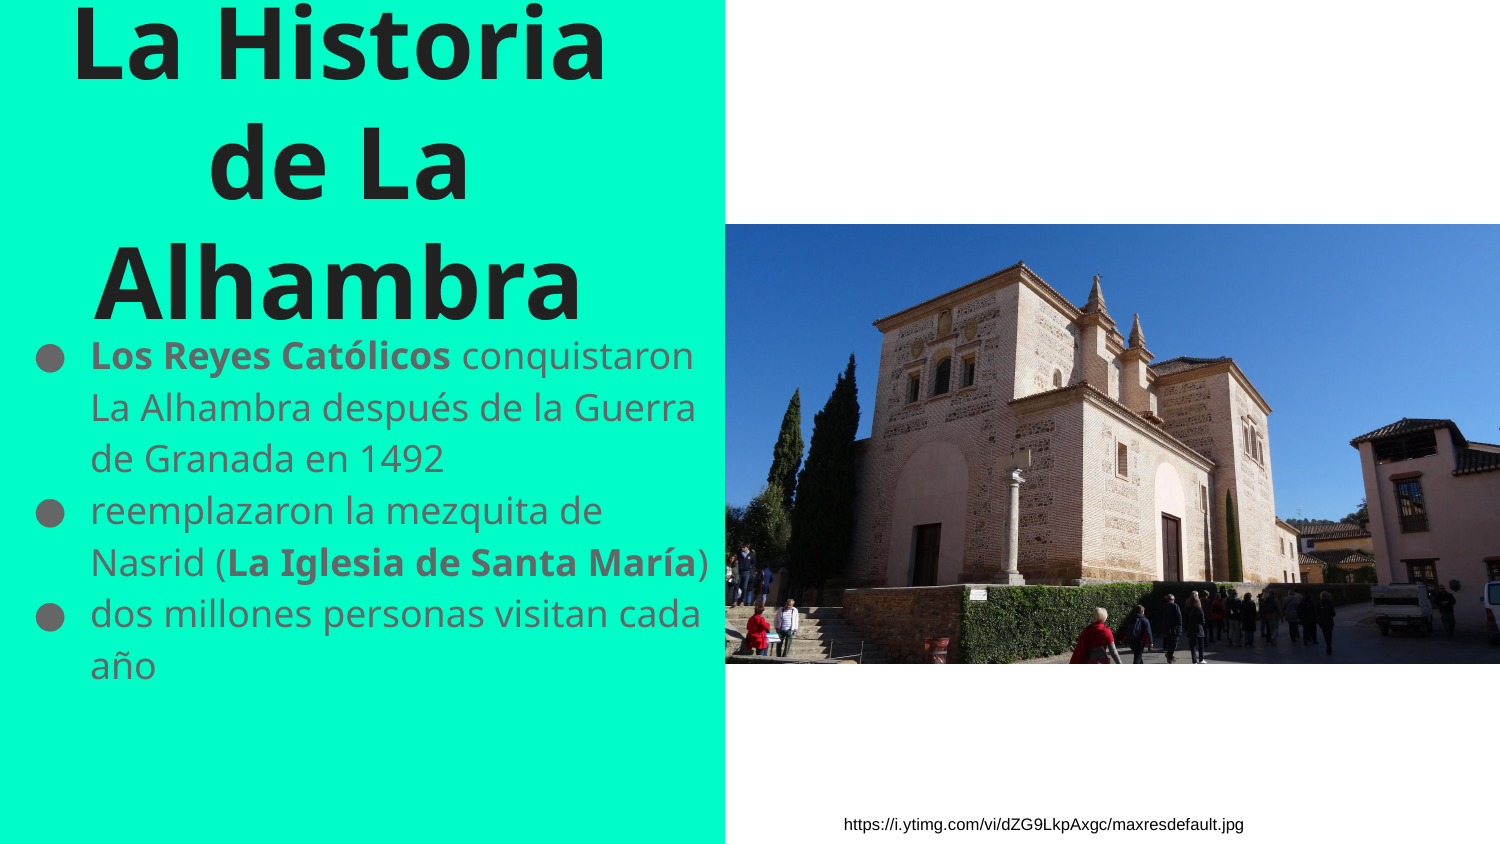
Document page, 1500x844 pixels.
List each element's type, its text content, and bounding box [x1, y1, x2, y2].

picture [724, 224, 1500, 665]
title La Historia de La Alhambra [50, 9, 631, 310]
text_box [725, 672, 1500, 844]
text_box [725, 0, 1500, 224]
text_box https://i.ytimg.com/vi/dZG9LkpAxgc/maxresdefault.jpg [828, 800, 1422, 844]
subtitle Los Reyes Católicos conquistaron La Alhambra después de la Guerra de Granada en 1492 reemplazaron la mezquita de Nasrid (La Iglesia de Santa María) dos millones personas visitan cada año [0, 310, 719, 618]
